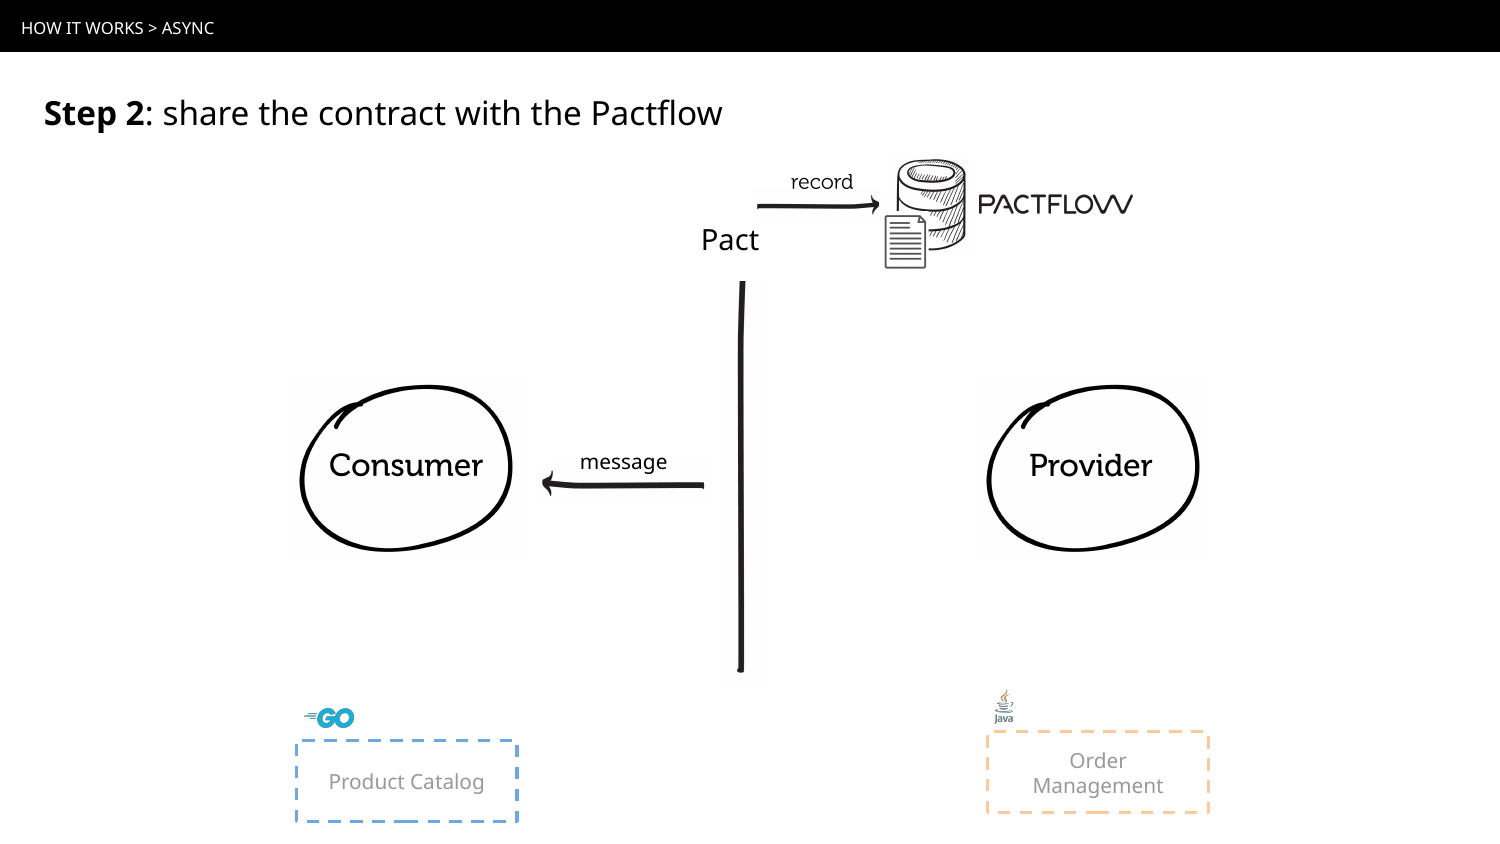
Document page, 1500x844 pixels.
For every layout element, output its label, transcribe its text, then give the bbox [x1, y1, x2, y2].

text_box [987, 698, 1209, 813]
text_box Step 2: share the contract with the Pactflow [28, 76, 800, 150]
text_box HOW IT WORKS > ASYNC [5, 5, 1331, 47]
picture [537, 460, 712, 507]
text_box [296, 708, 518, 822]
text_box [0, 0, 1500, 52]
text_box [291, 154, 1209, 690]
